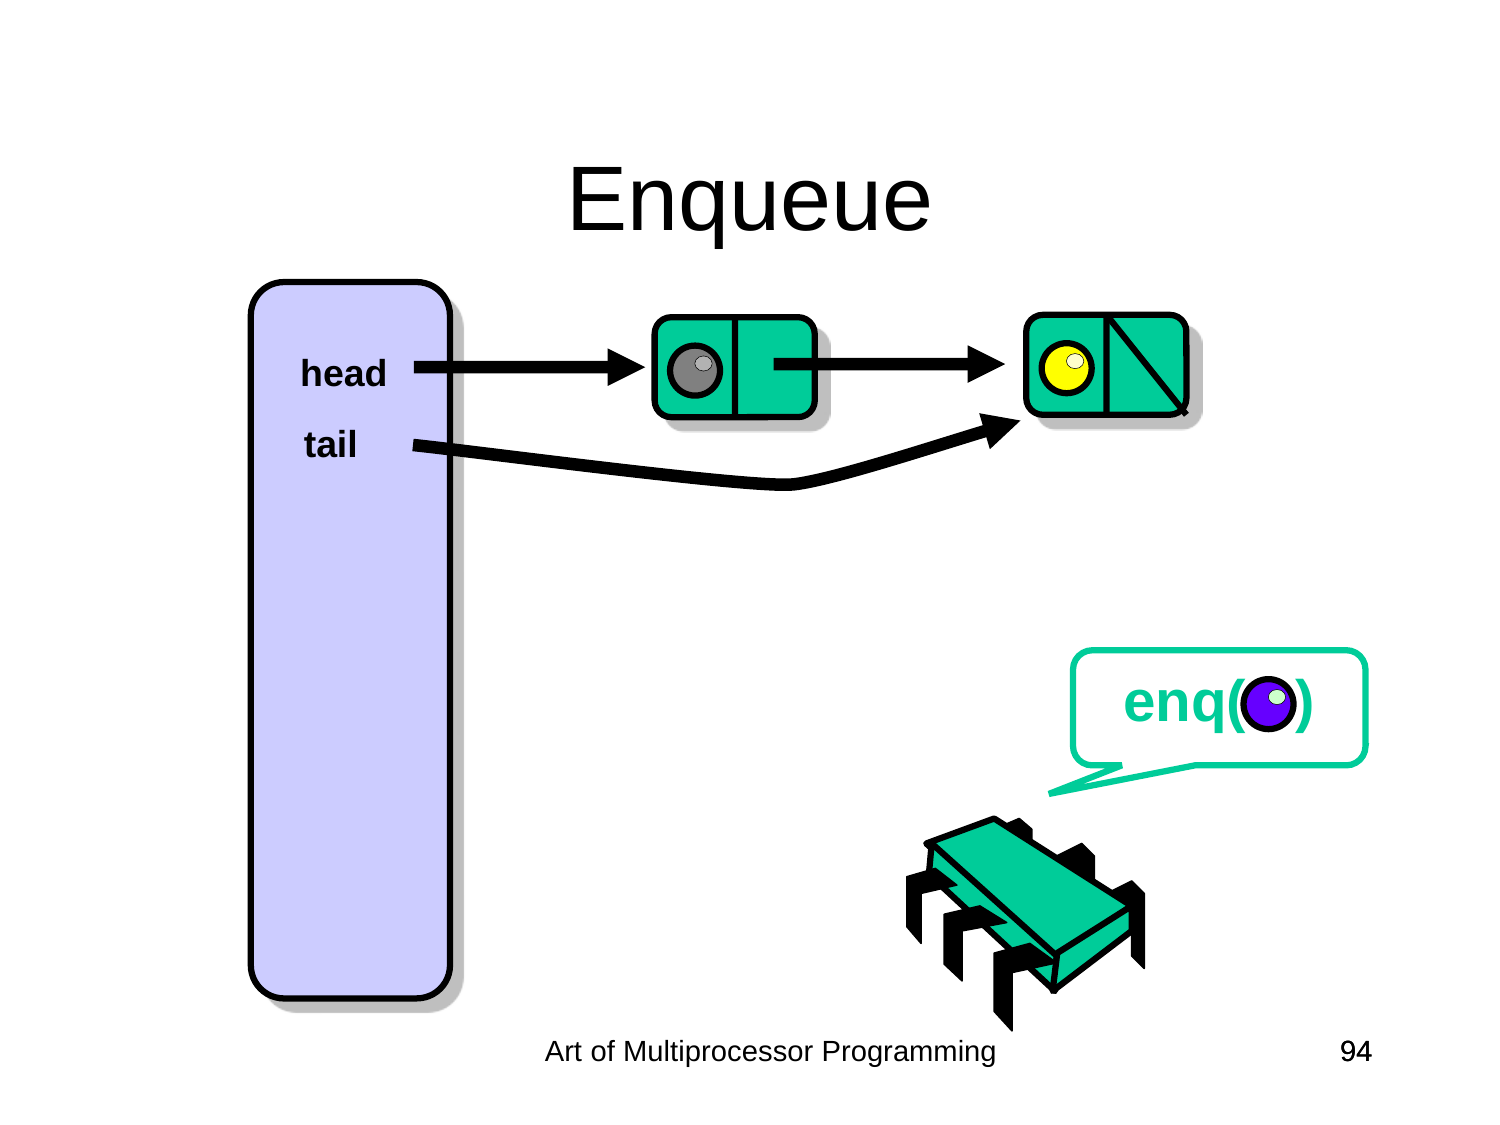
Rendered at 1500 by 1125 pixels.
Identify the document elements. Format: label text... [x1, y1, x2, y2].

footer Art of Multiprocessor Programming [512, 1024, 1030, 1101]
text_box enq( ) [1048, 650, 1366, 794]
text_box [1243, 678, 1294, 730]
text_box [1025, 314, 1187, 416]
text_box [1041, 342, 1092, 394]
text_box 94 [1074, 1024, 1388, 1100]
text_box [412, 417, 1021, 485]
text_box tail [288, 412, 373, 473]
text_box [669, 345, 721, 396]
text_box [906, 818, 1145, 1032]
text_box [413, 361, 646, 374]
title Enqueue [112, 99, 1388, 288]
text_box [820, 357, 1006, 371]
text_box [654, 316, 815, 418]
text_box [250, 288, 451, 999]
text_box head [285, 341, 403, 401]
